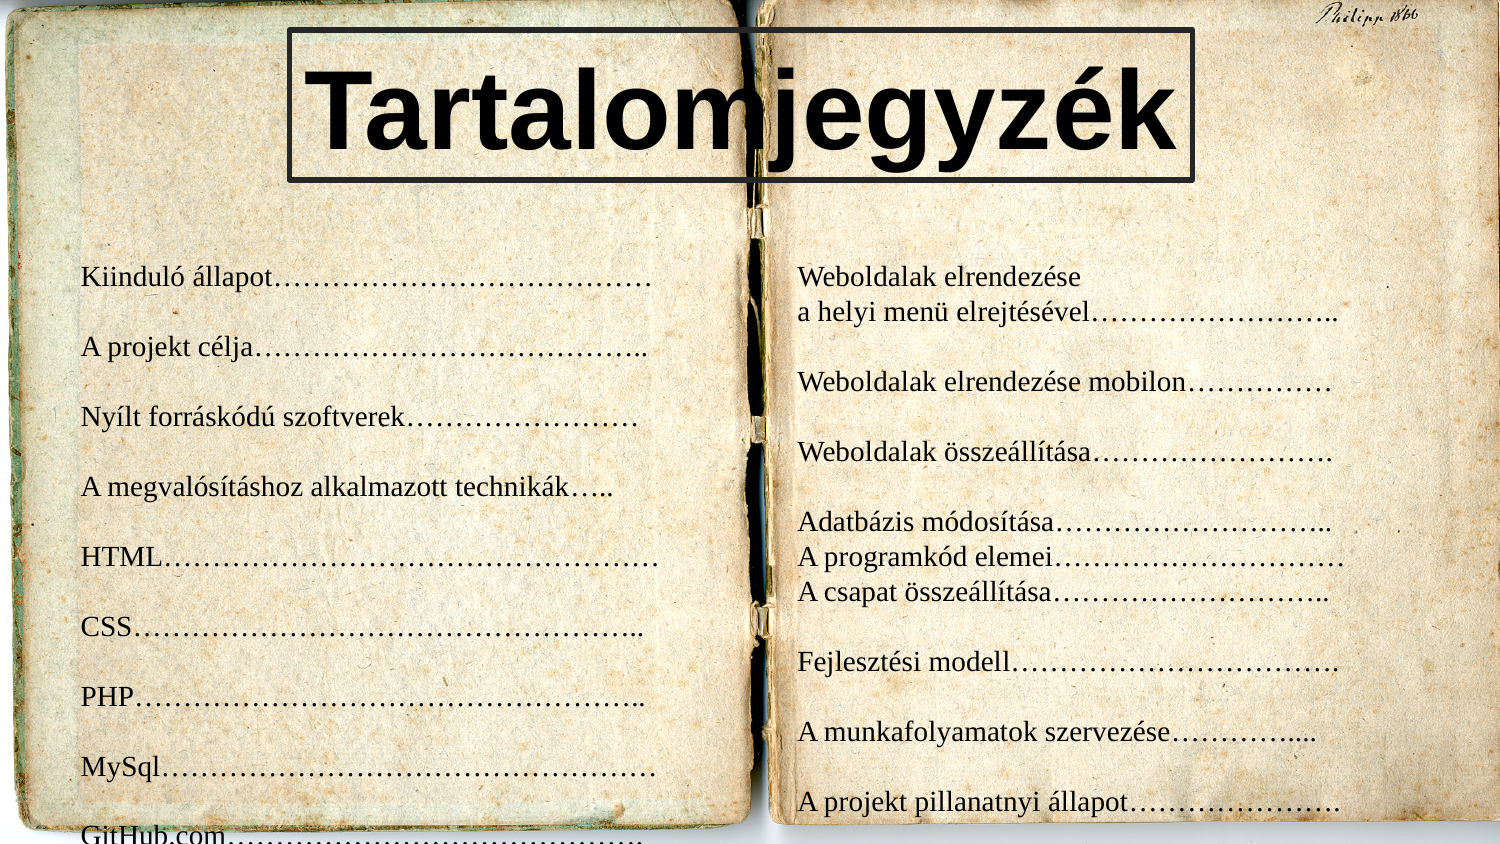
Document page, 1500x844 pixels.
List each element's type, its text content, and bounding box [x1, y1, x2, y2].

text_box Tartalomjegyzék [289, 29, 1193, 180]
text_box Kiinduló állapot………………………………… A projekt célja………………………………….. Nyílt forráskódú szoftverek…………………… A megvalósításhoz alkalmazott technikák….. HTML…………………………………………… CSS…………………………………………….. PHP…………………………………………….. MySql…………………………………………… GitHub.com……………………………………. Apache web szerver………………………….. Alkalmazott tervezési technika – UML……… A felhasználók lehetőségei…………………... A rendszergazdák lehetőségei…………….... Weboldalak elrendezése…………………..... [65, 249, 782, 844]
picture [0, 0, 1500, 844]
text_box Weboldalak elrendezése a helyi menü elrejtésével…………………….. Weboldalak elrendezése mobilon…………… Weboldalak összeállítása……………………. Adatbázis módosítása……………………….. A programkód elemei………………………… A csapat összeállítása……………………….. Fejlesztési modell……………………………. A munkafolyamatok szervezése………….... A projekt pillanatnyi állapot…………………. A projekt várható eredményei……………… [782, 249, 1500, 844]
